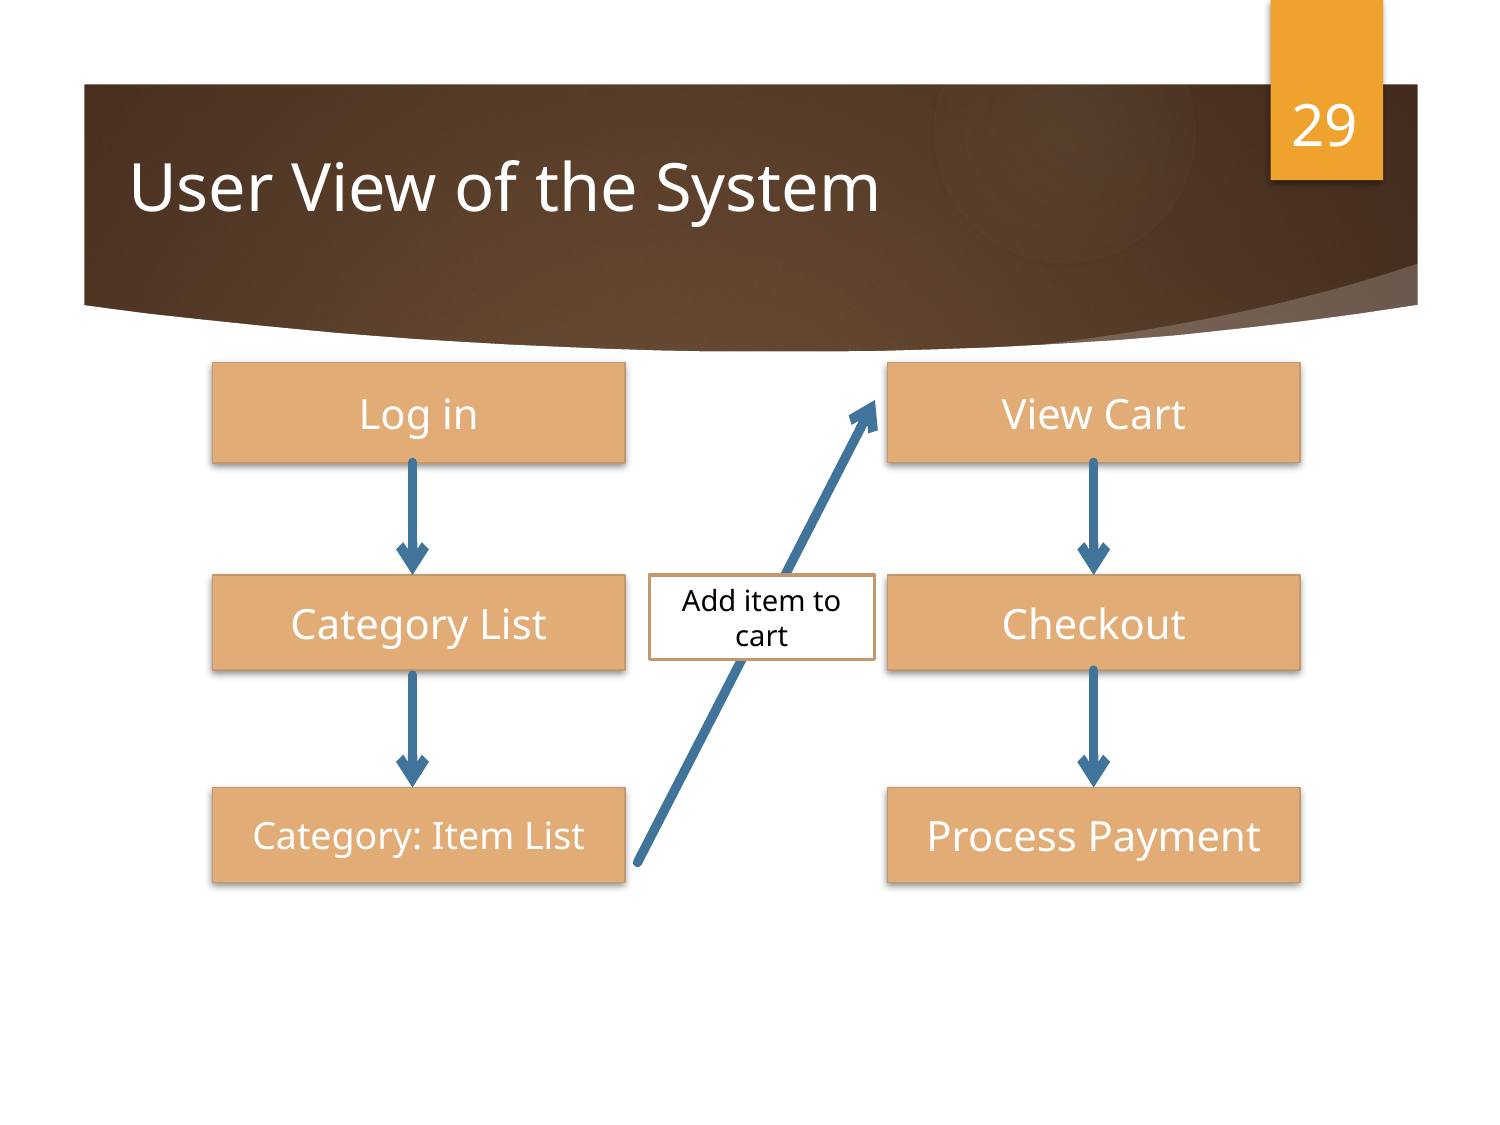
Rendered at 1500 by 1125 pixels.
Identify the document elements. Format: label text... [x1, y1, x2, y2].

text_box Category List [212, 574, 626, 671]
text_box Process Payment [887, 787, 1301, 883]
slide_number 29 [1259, 48, 1390, 175]
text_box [637, 399, 876, 863]
text_box Checkout [887, 574, 1301, 671]
title User View of the System [113, 109, 1463, 260]
text_box View Cart [887, 362, 1301, 463]
text_box Log in [212, 362, 626, 464]
text_box Category: Item List [212, 787, 626, 883]
